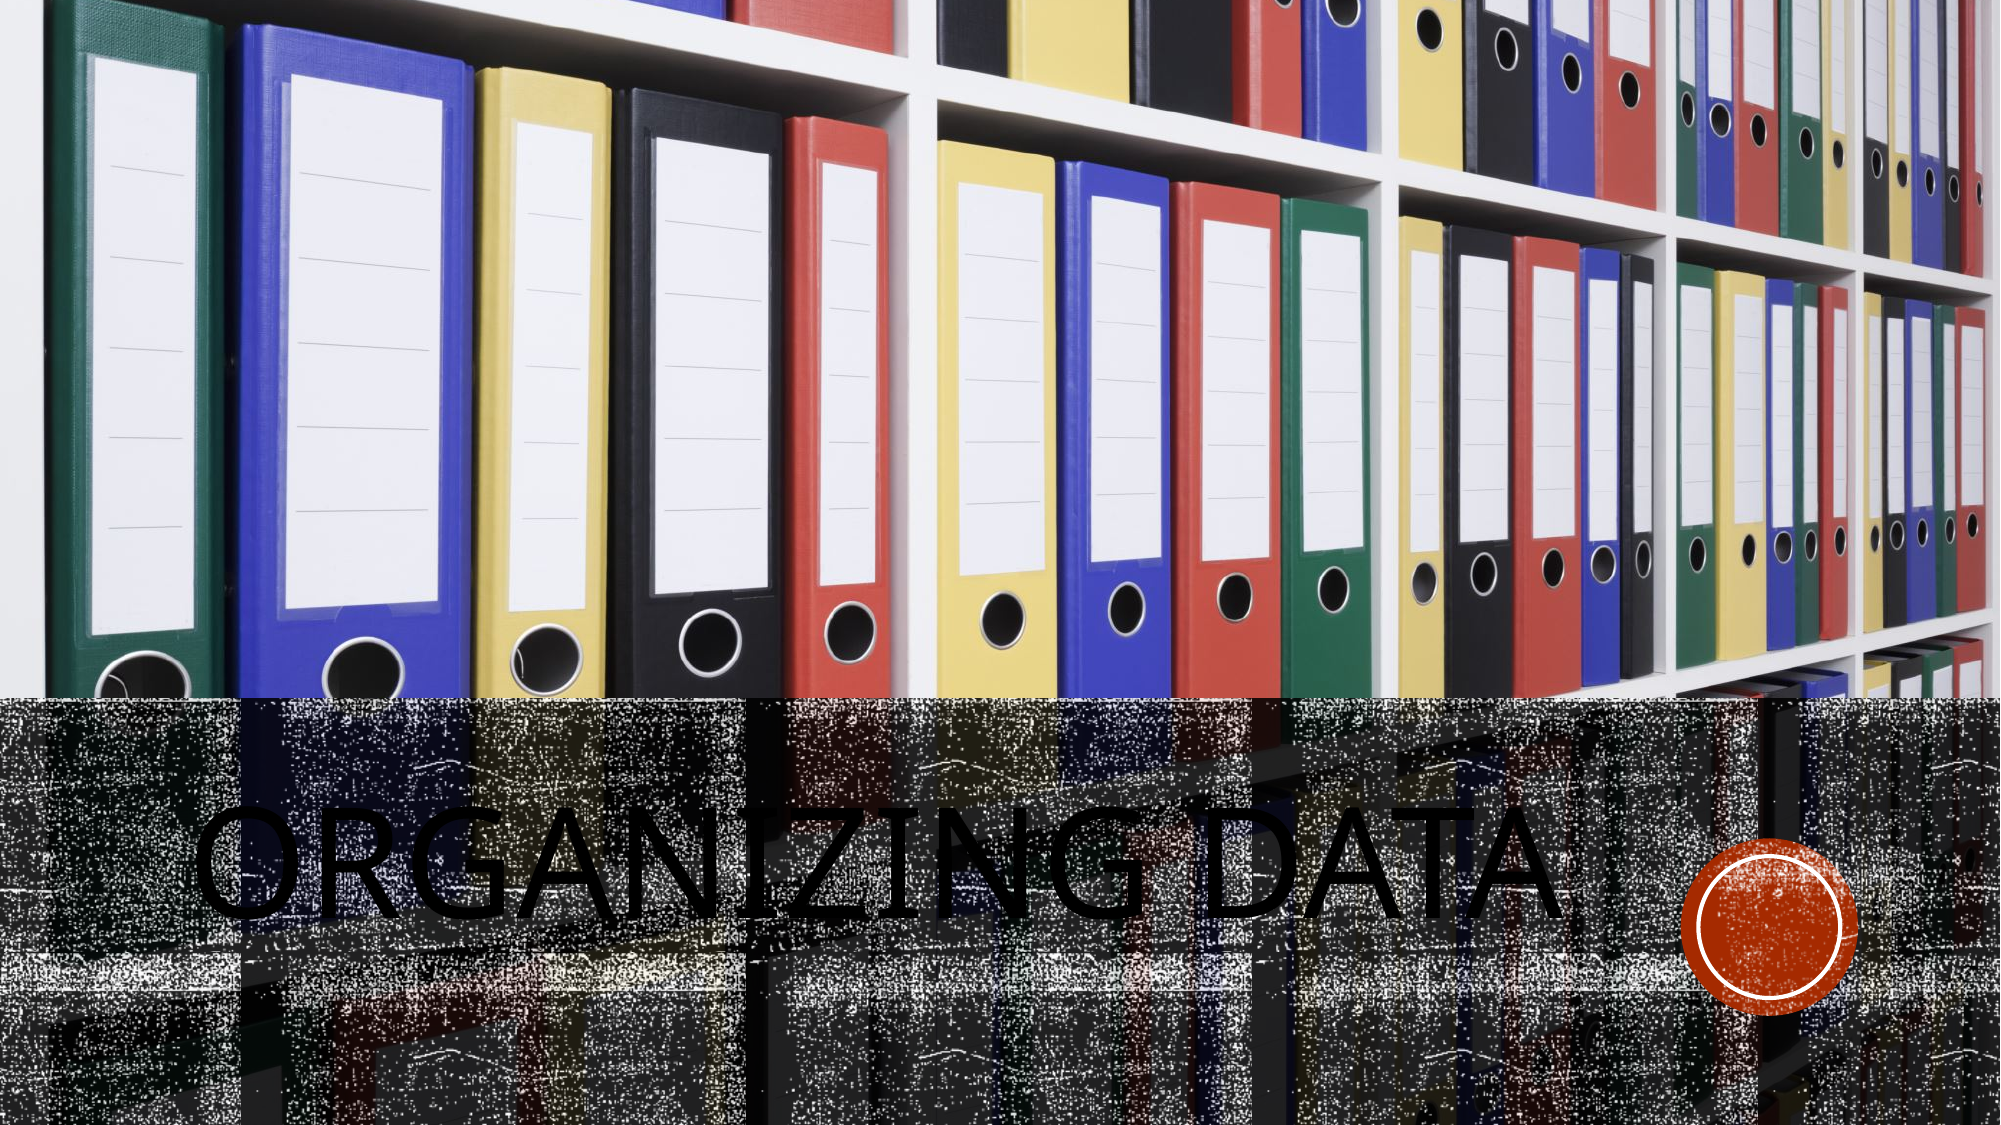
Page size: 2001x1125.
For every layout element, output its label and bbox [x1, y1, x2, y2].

text_box [1684, 841, 1855, 1013]
picture [0, 0, 1998, 1124]
